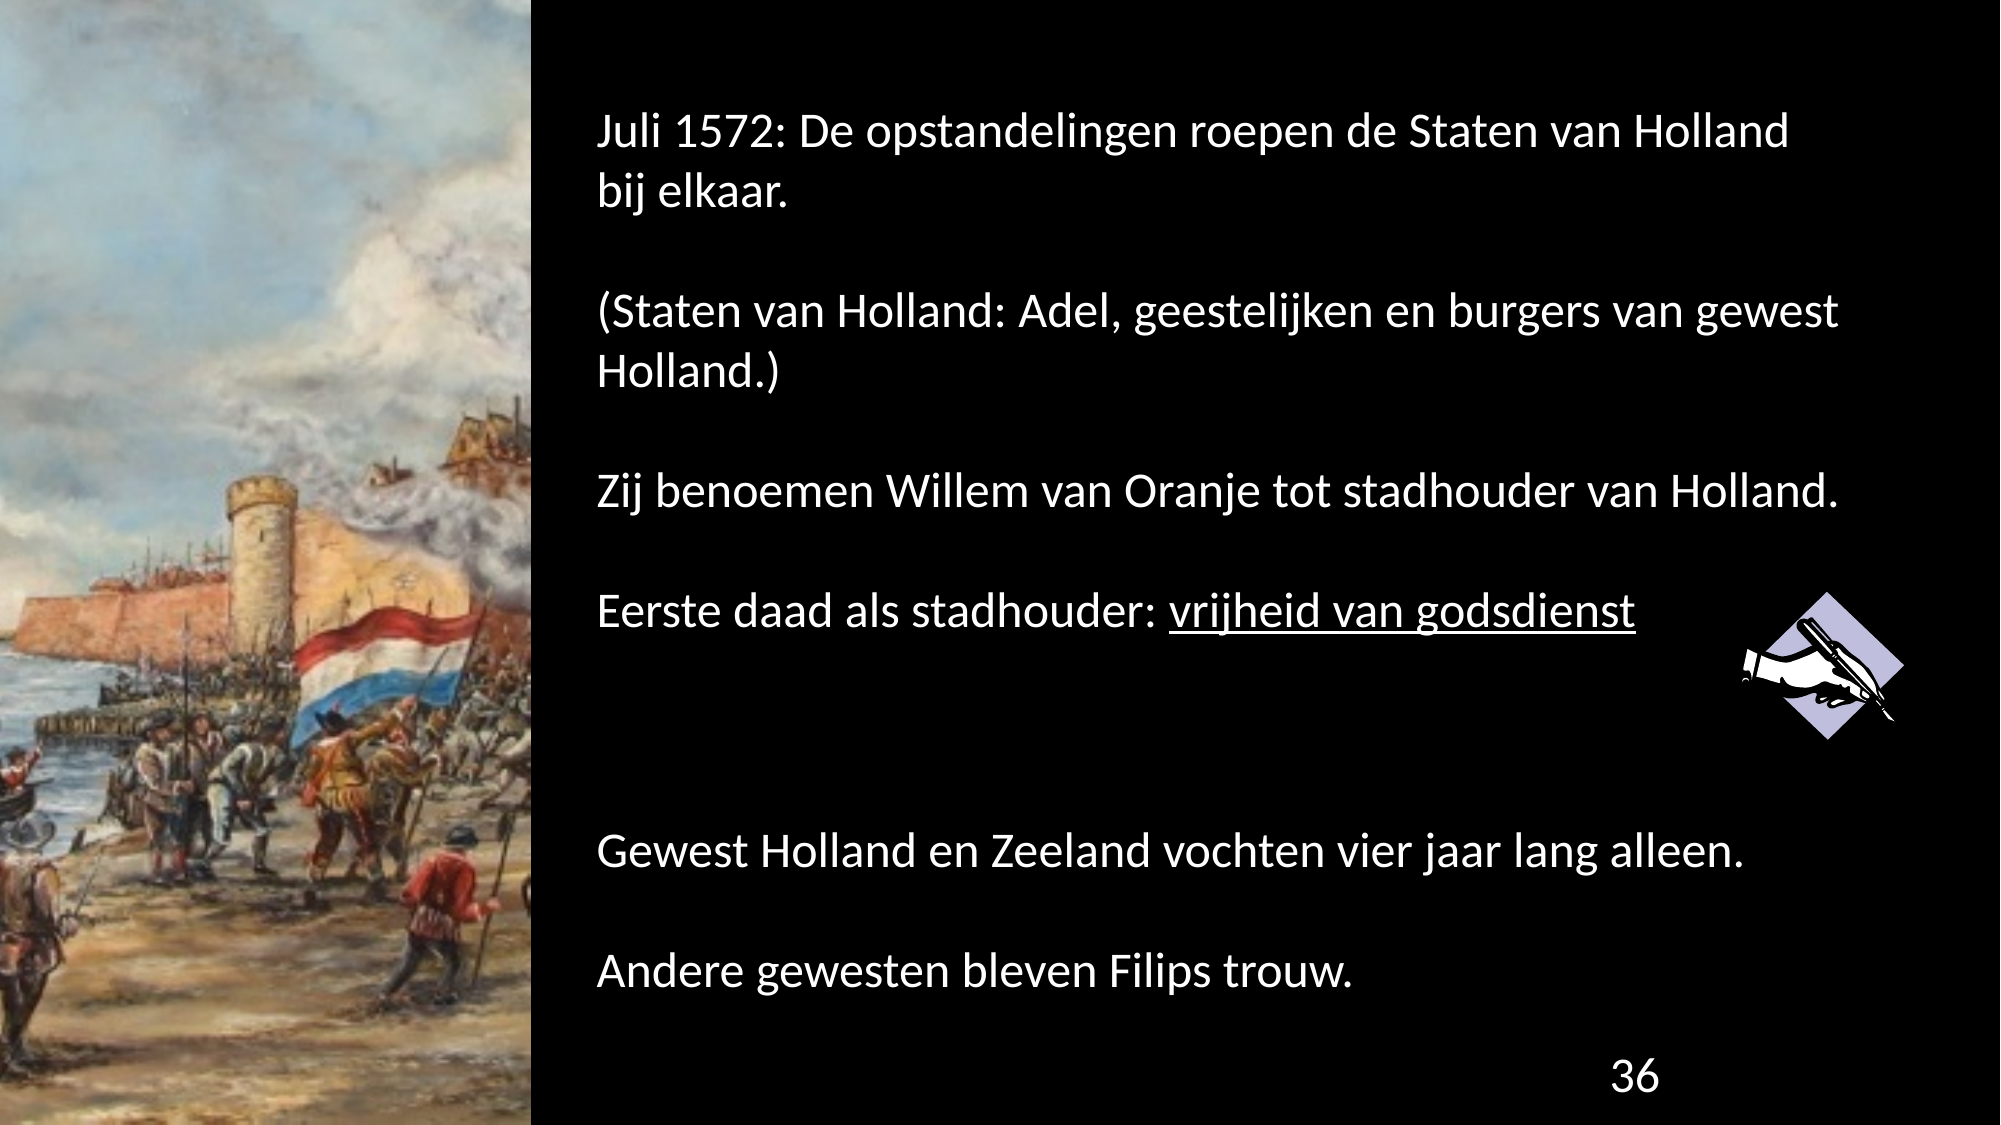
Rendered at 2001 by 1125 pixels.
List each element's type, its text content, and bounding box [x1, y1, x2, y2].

text_box Juli 1572: De opstandelingen roepen de Staten van Holland bij elkaar. (Staten van Holland: Adel, geestelijken en burgers van gewest Holland.) Zij benoemen Willem van Oranje tot stadhouder van Holland. Eerste daad als stadhouder: vrijheid van godsdienst Gewest Holland en Zeeland vochten vier jaar lang alleen. Andere gewesten bleven Filips trouw. [581, 89, 1857, 1066]
picture [1734, 582, 1915, 750]
slide_number 36 [1325, 1042, 1675, 1103]
picture [0, 0, 531, 1125]
